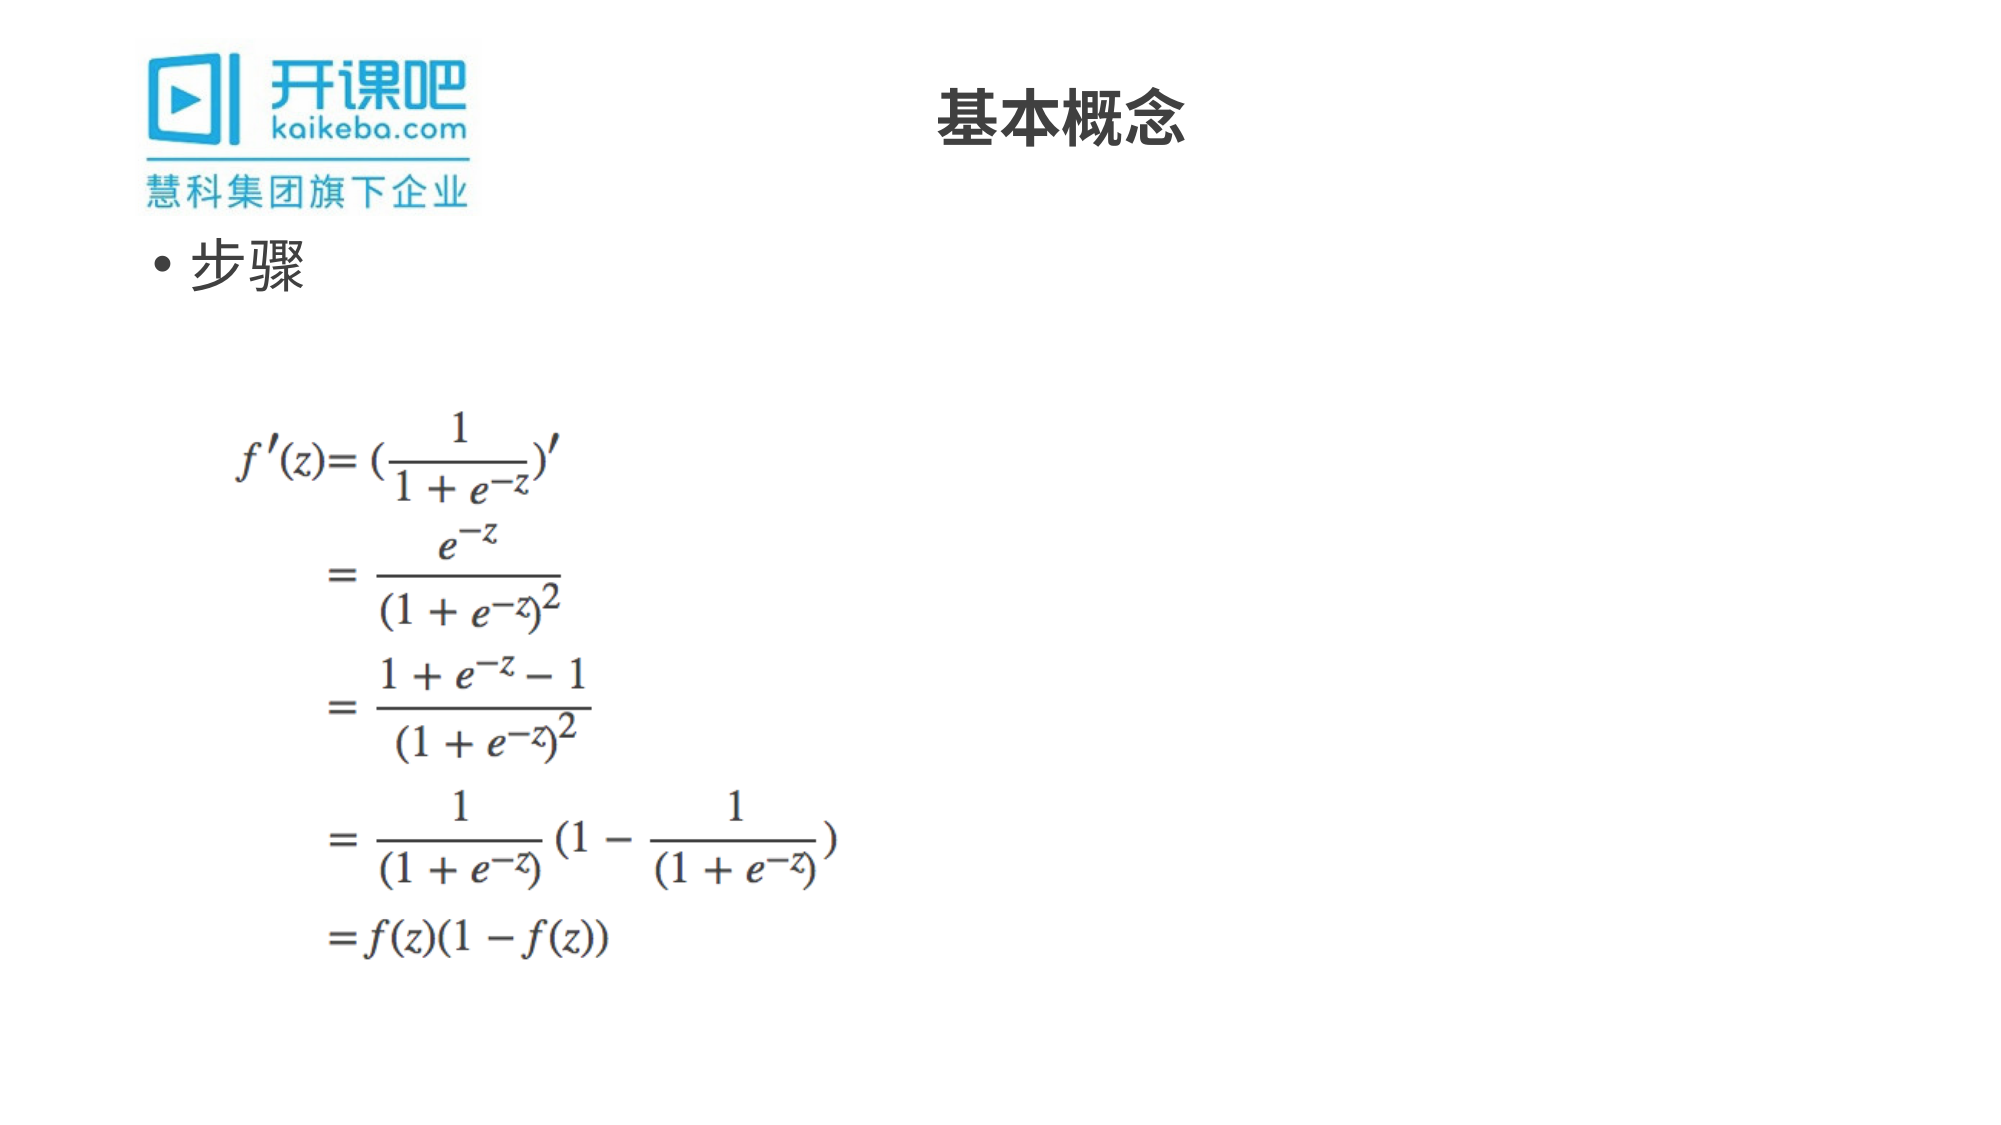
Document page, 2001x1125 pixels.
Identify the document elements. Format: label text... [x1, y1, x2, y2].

picture [135, 38, 482, 216]
list 步骤 [137, 221, 1863, 1014]
title 基本概念 [548, 71, 1575, 171]
picture [137, 384, 887, 978]
